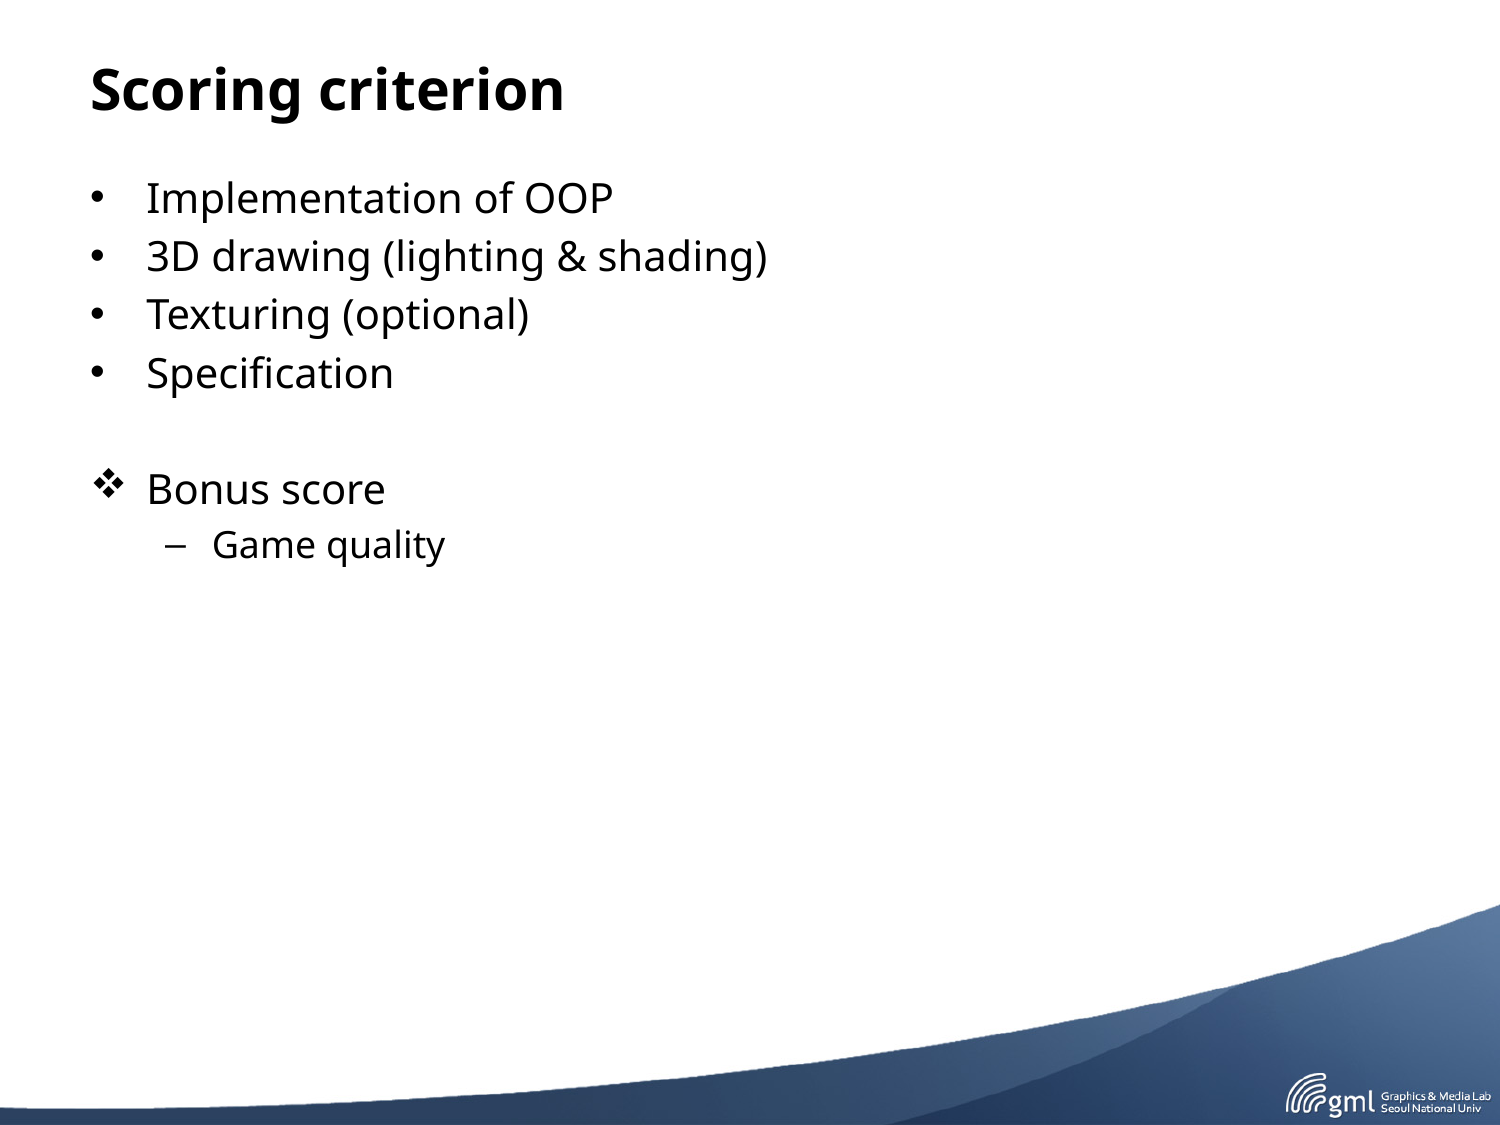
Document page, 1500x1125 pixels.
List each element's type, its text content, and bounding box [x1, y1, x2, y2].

picture [0, 0, 1500, 1125]
list Implementation of OOP 3D drawing (lighting & shading) Texturing (optional) Specification Bonus score Game quality [75, 164, 1425, 1008]
title Scoring criterion [75, 45, 1425, 129]
